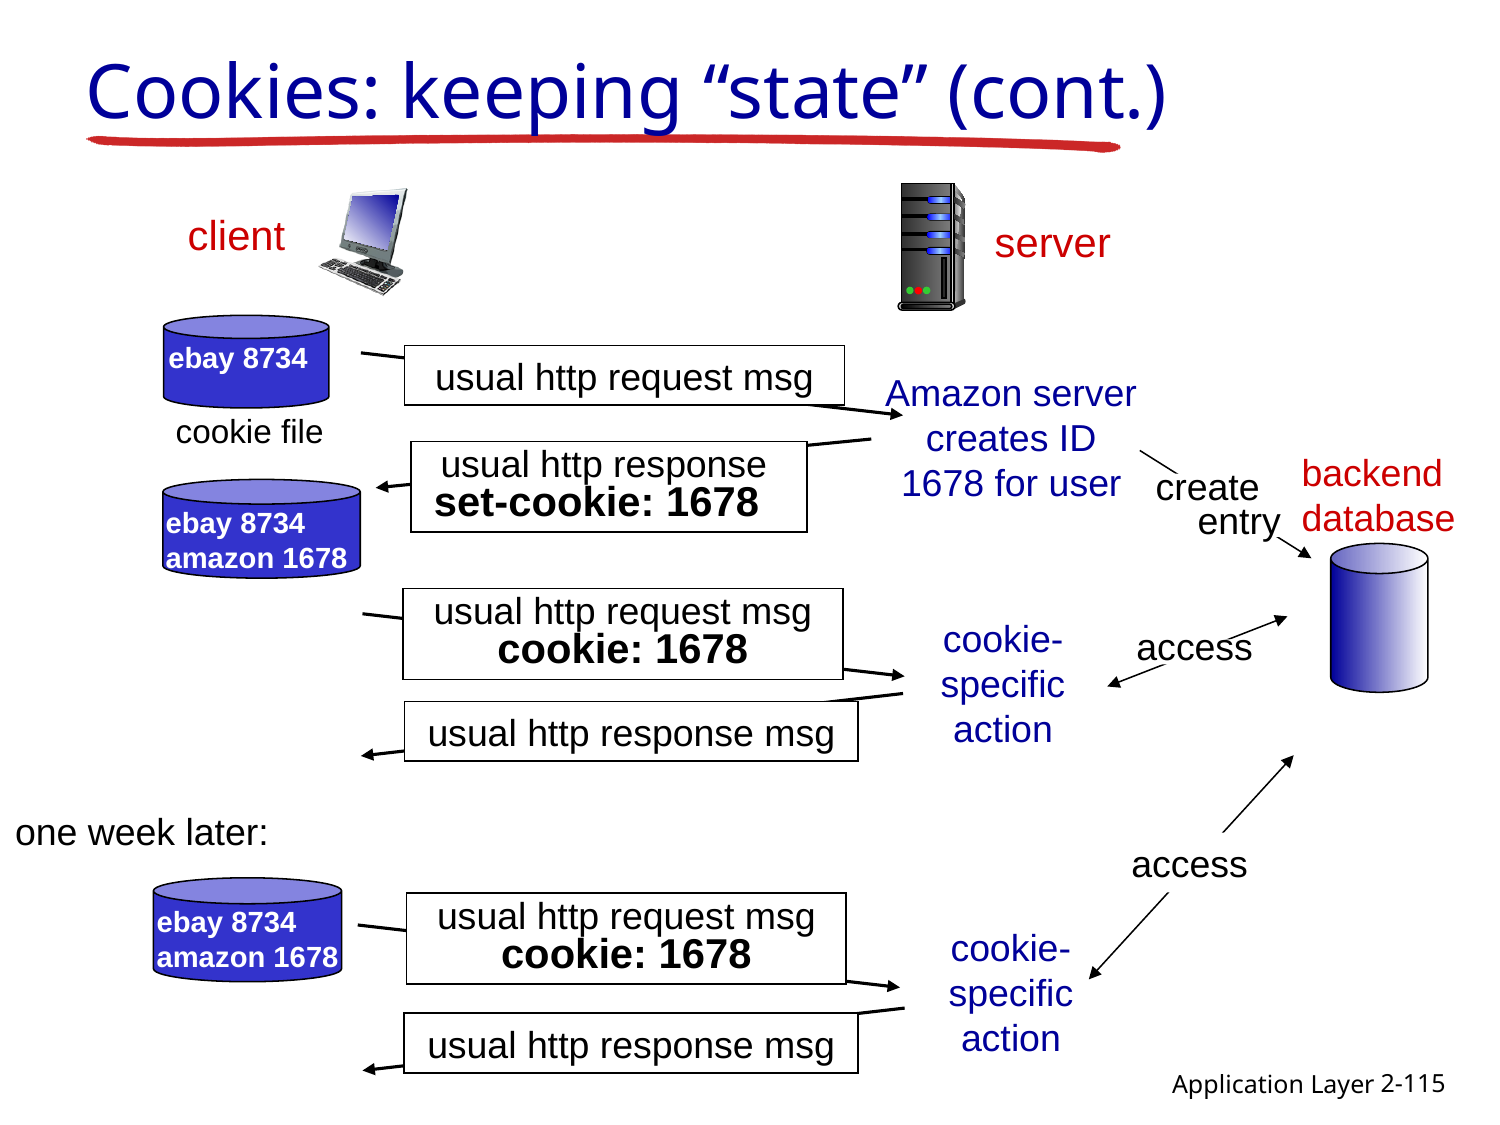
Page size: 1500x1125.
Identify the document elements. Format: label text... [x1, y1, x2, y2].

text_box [150, 438, 872, 583]
title Cookies: keeping “state” (cont.) [70, 25, 1346, 153]
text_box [153, 315, 330, 409]
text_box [357, 754, 1294, 1068]
text_box [1330, 543, 1428, 693]
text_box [360, 345, 1333, 559]
footer Application Layer [914, 1060, 1391, 1109]
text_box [141, 877, 371, 982]
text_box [296, 183, 410, 304]
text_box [362, 588, 1288, 753]
text_box server [979, 208, 1126, 274]
text_box backend database [1337, 441, 1471, 547]
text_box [897, 183, 966, 311]
picture [82, 129, 1133, 159]
text_box cookie file [160, 402, 355, 437]
text_box one week later: [0, 800, 284, 860]
text_box client [172, 201, 291, 267]
slide_number 2-115 [1365, 1059, 1477, 1106]
